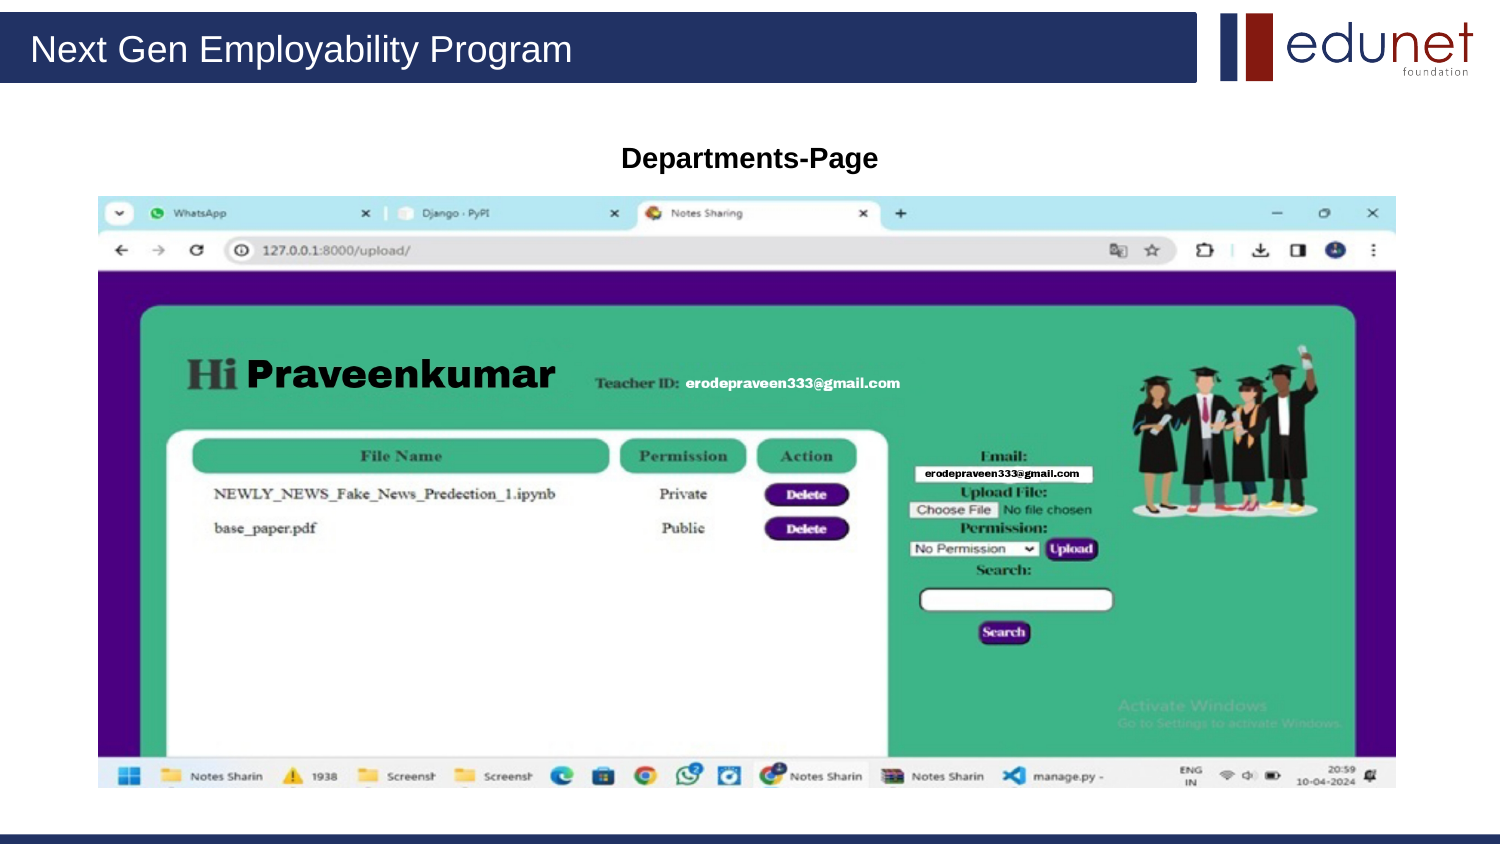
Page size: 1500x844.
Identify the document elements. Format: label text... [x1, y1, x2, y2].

title Departments-Page [103, 105, 1397, 197]
picture [1279, 14, 1482, 83]
picture [98, 196, 1396, 788]
